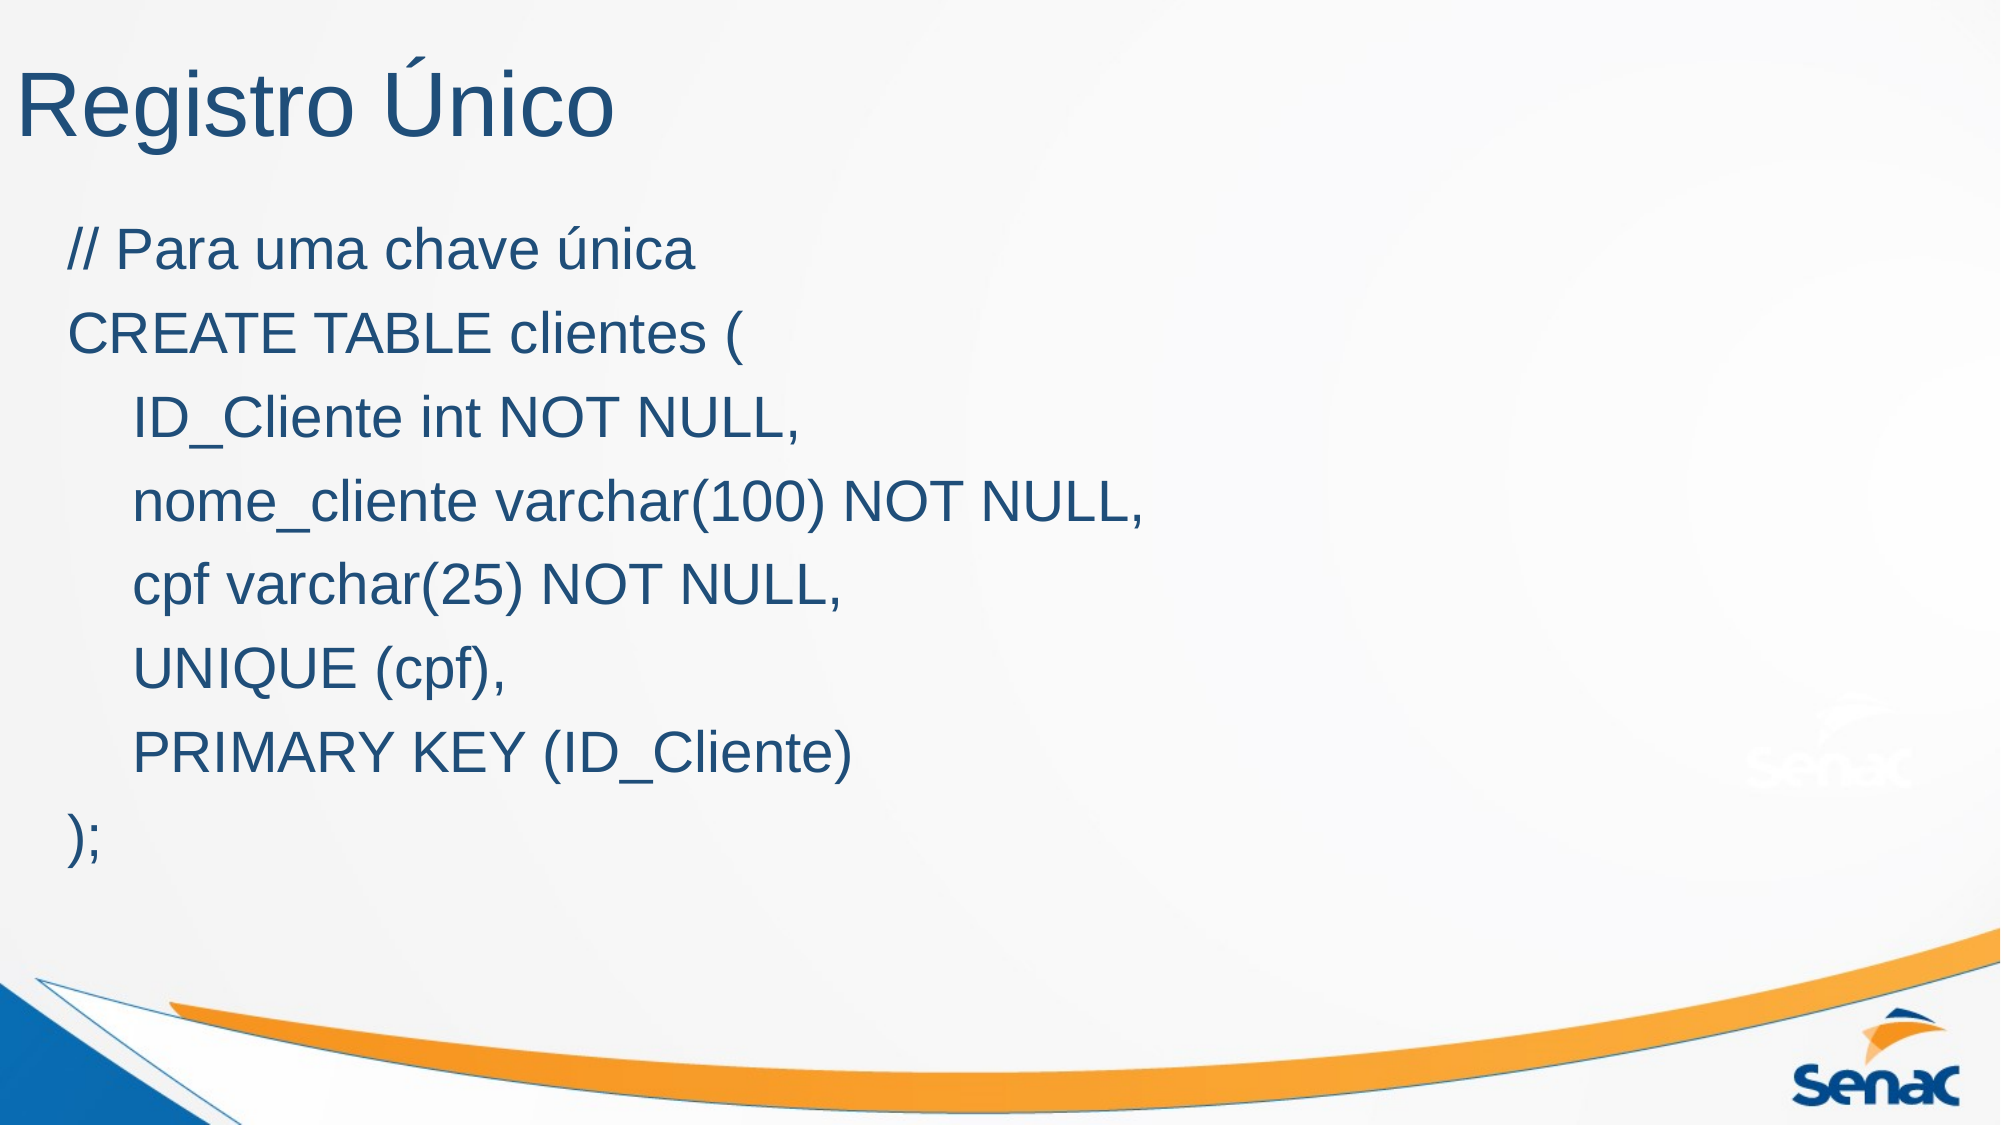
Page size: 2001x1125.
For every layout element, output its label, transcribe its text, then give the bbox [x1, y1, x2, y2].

picture [0, 0, 2001, 1125]
title Registro Único [0, 36, 1973, 178]
list // Para uma chave única CREATE TABLE clientes ( ID_Cliente int NOT NULL, nome_cliente varchar(100) NOT NULL, cpf varchar(25) NOT NULL, UNIQUE (cpf), PRIMARY KEY (ID_Cliente) ); [52, 211, 1973, 926]
